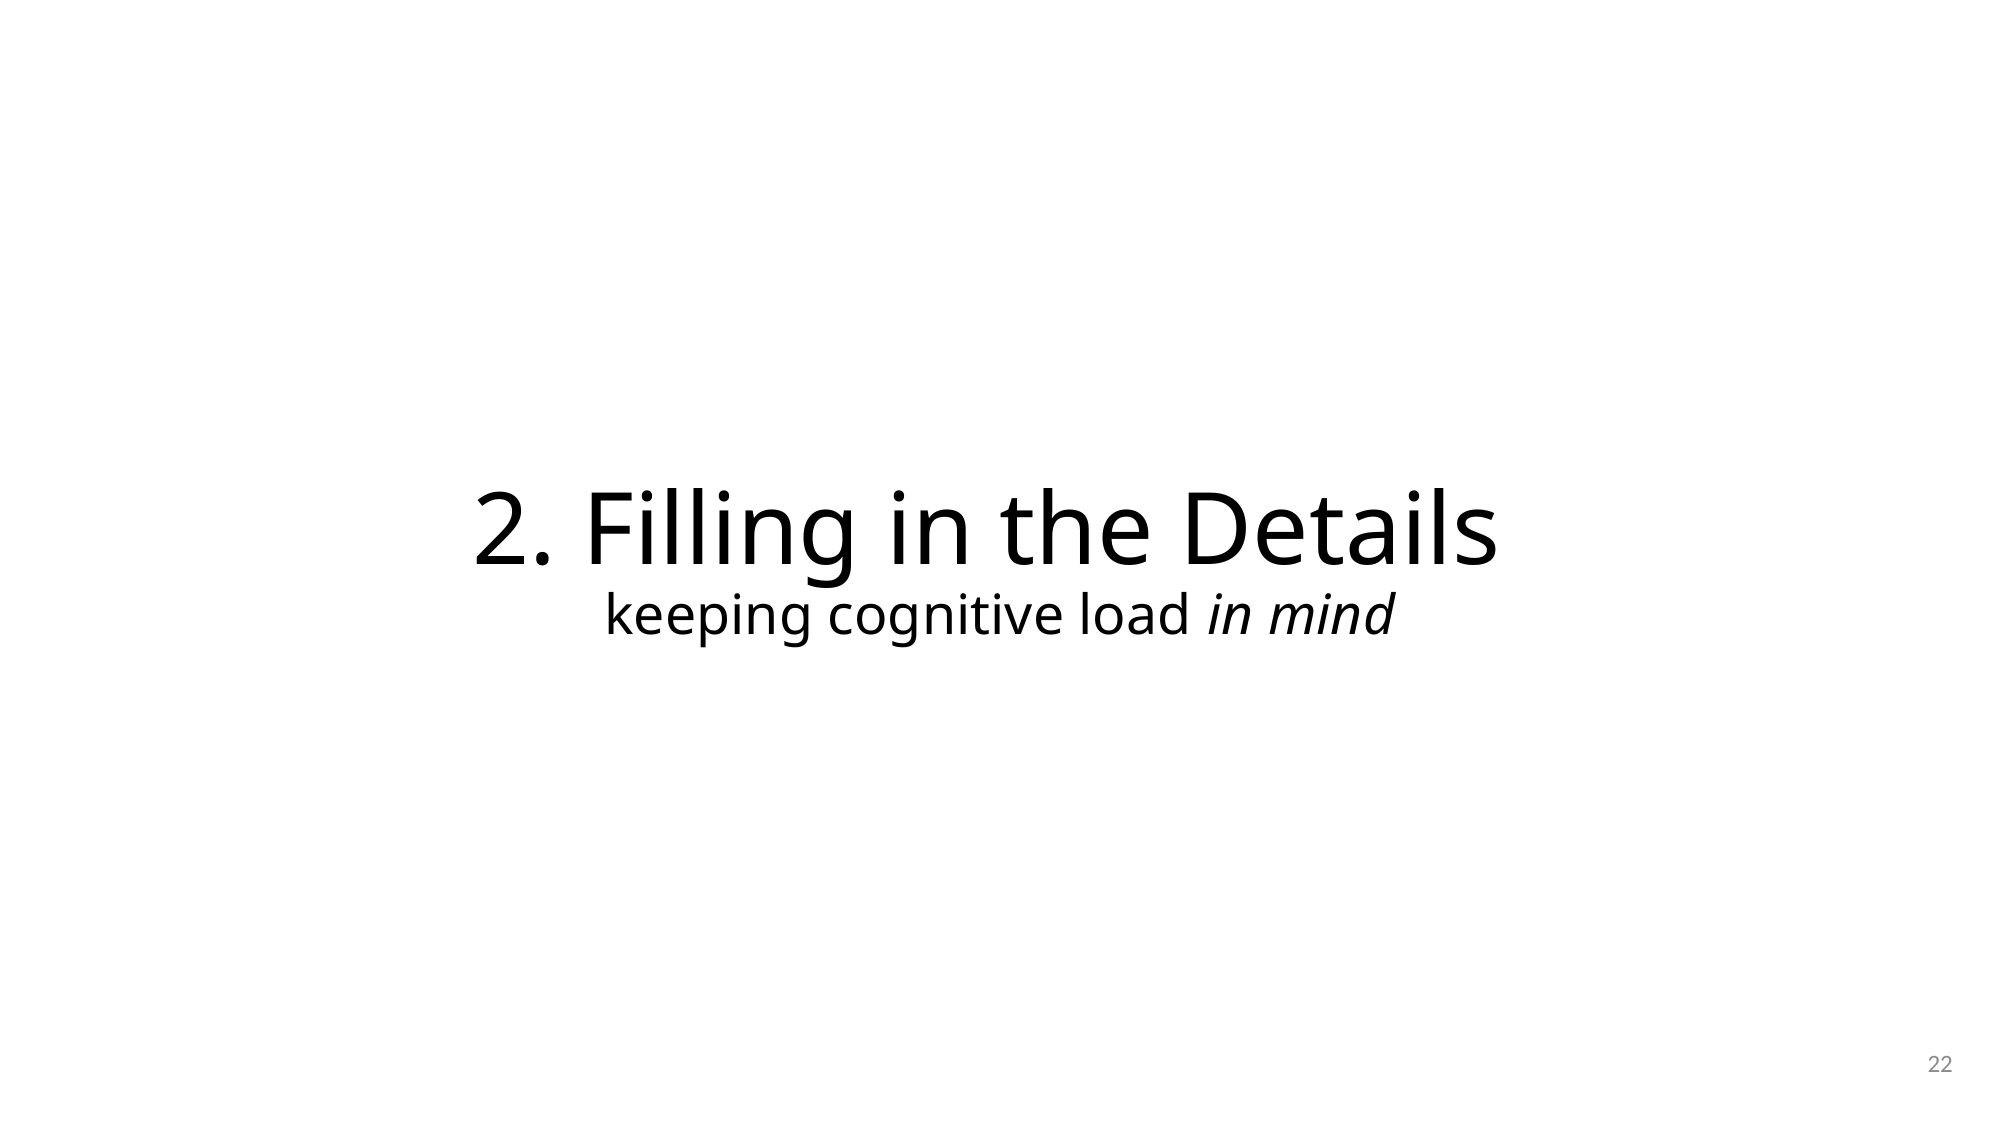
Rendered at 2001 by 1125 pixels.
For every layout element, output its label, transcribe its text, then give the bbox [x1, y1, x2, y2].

slide_number 22 [1853, 1019, 1974, 1106]
title 2. Filling in the Details keeping cognitive load in mind [68, 425, 1932, 700]
